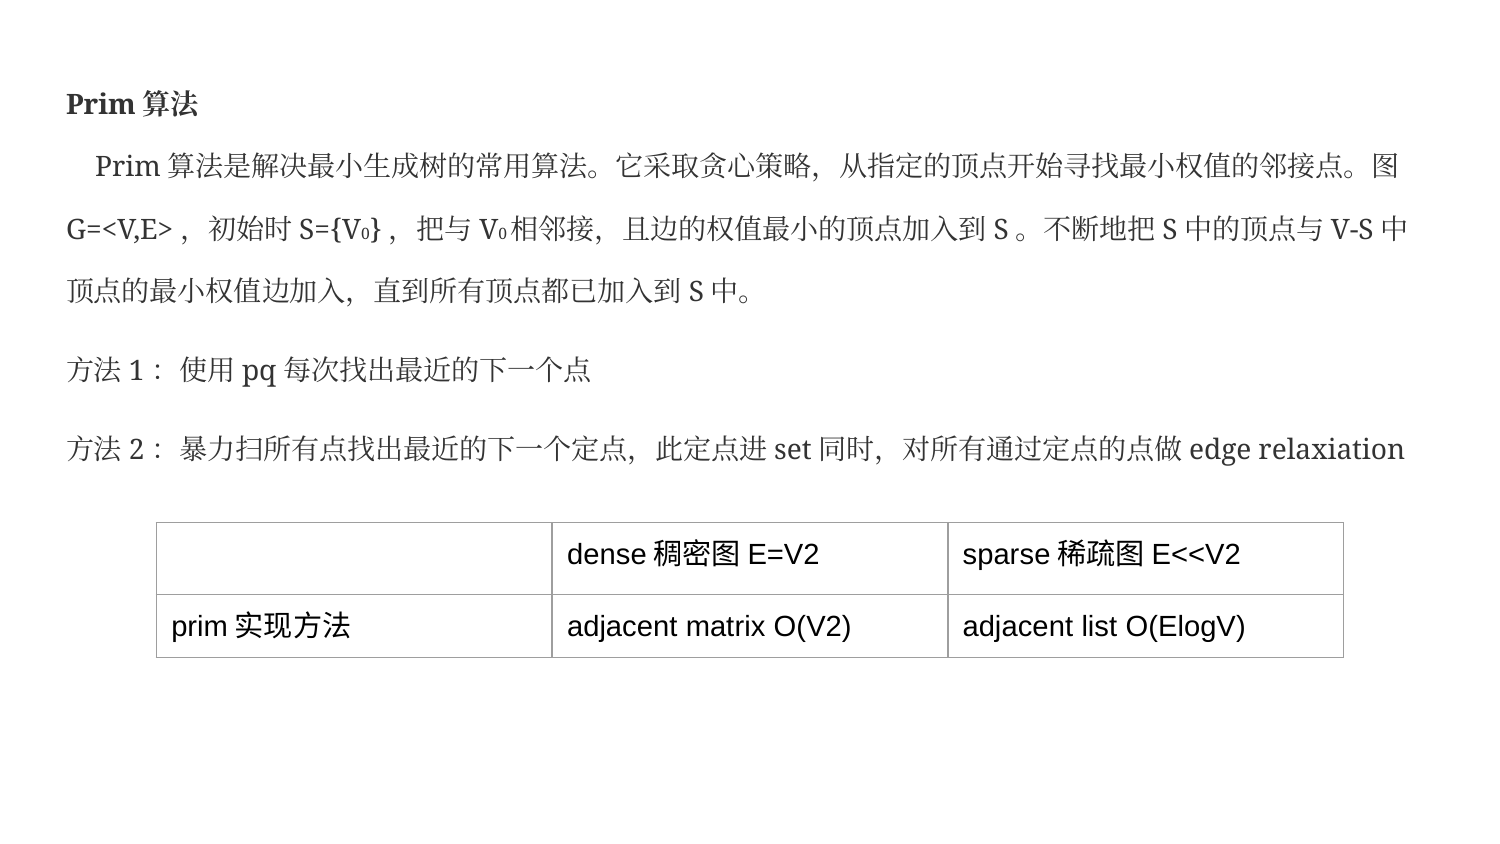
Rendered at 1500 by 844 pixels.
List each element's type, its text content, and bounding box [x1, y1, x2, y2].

list Prim算法 Prim算法是解决最小生成树的常用算法。它采取贪心策略，从指定的顶点开始寻找最小权值的邻接点。图G=<V,E>，初始时S={V0}，把与V0相邻接，且边的权值最小的顶点加入到S。不断地把S中的顶点与V-S中顶点的最小权值边加入，直到所有顶点都已加入到S中。 方法1：使用pq每次找出最近的下一个点 方法2：暴力扫所有点找出最近的下一个定点，此定点进set同时，对所有通过定点的点做edge relaxiation [51, 54, 1449, 487]
table_cell adjacent list O(ElogV) [949, 595, 1343, 657]
table_header sparse稀疏图E<<V2 [949, 523, 1343, 594]
table_cell prim实现方法 [157, 595, 551, 657]
table_header [157, 523, 551, 594]
table_cell adjacent matrix O(V2) [553, 595, 947, 657]
table_header dense稠密图E=V2 [553, 523, 947, 594]
